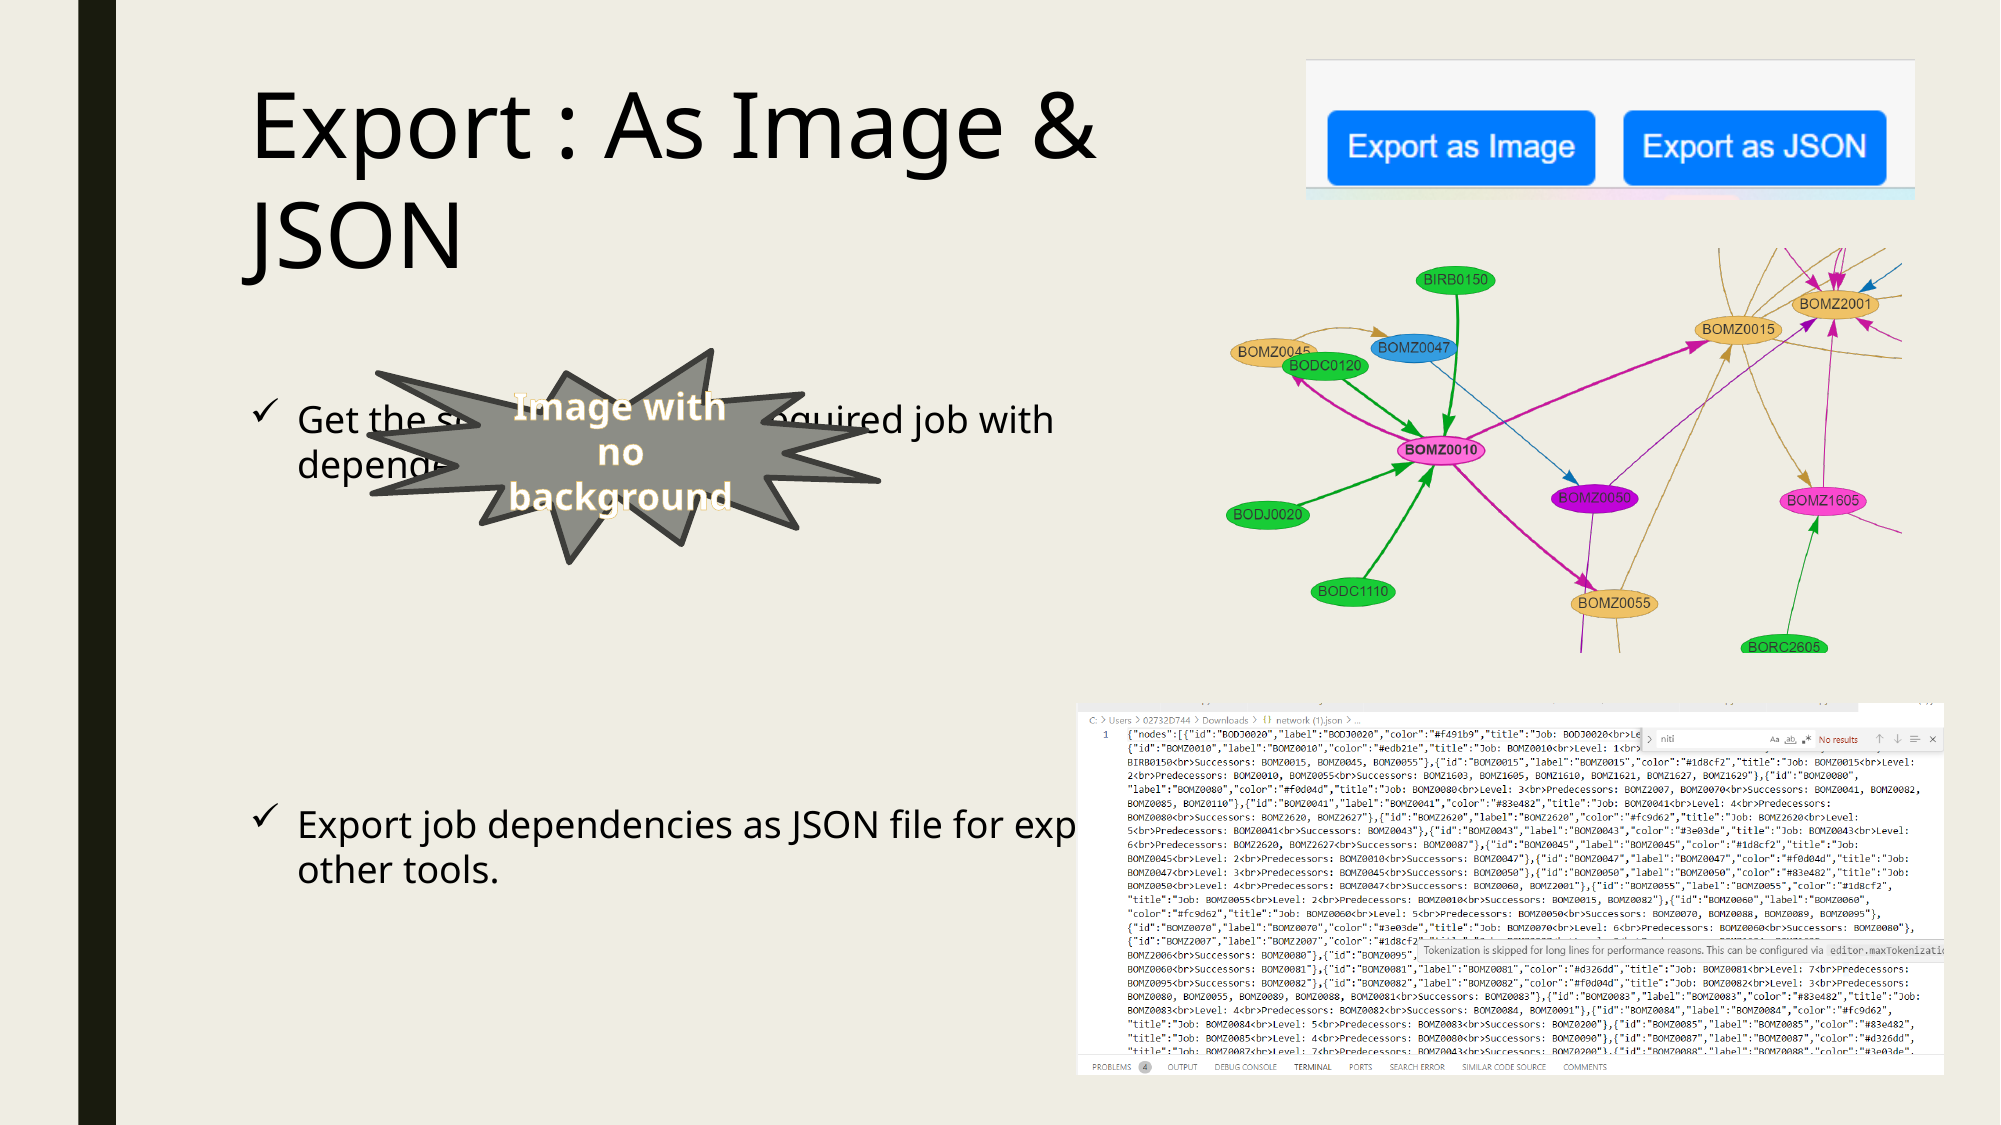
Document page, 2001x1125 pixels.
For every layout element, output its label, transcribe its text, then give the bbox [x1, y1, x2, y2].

picture [1306, 59, 1915, 200]
text_box Image with no background [366, 348, 882, 566]
text_box Export : As Image & JSON Get the screenshot of the required job with dependencies. Export job dependencies as JSON file for exporting to other tools. [235, 59, 1279, 989]
picture [980, 248, 1903, 653]
picture [1076, 703, 1944, 1075]
